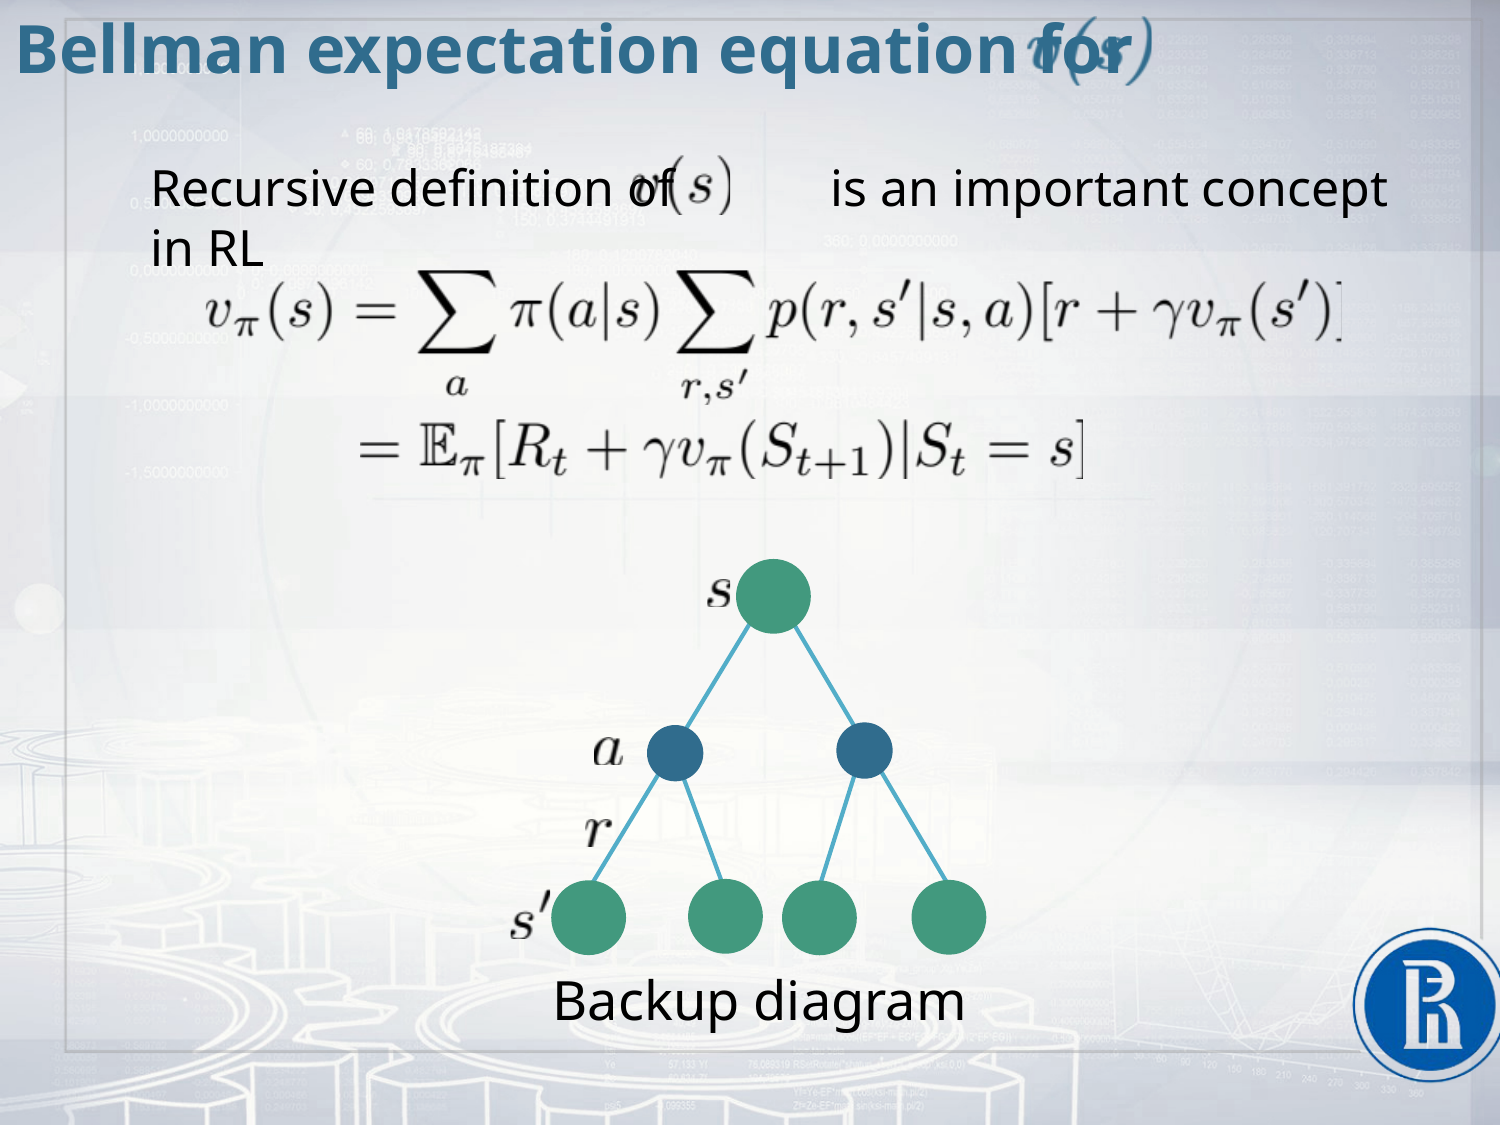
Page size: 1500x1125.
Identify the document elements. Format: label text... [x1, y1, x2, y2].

text_box [736, 558, 811, 634]
text_box [555, 880, 627, 956]
picture [0, 102, 1500, 1125]
text_box Recursive definition of is an important concept in RL [135, 149, 1425, 285]
text_box [647, 725, 704, 782]
text_box [688, 878, 763, 954]
text_box [836, 722, 893, 779]
text_box Backup diagram [537, 958, 1009, 1039]
text_box [911, 879, 987, 955]
text_box Bellman expectation equation for [0, 0, 1500, 102]
text_box [782, 880, 857, 956]
picture [1026, 16, 1152, 86]
